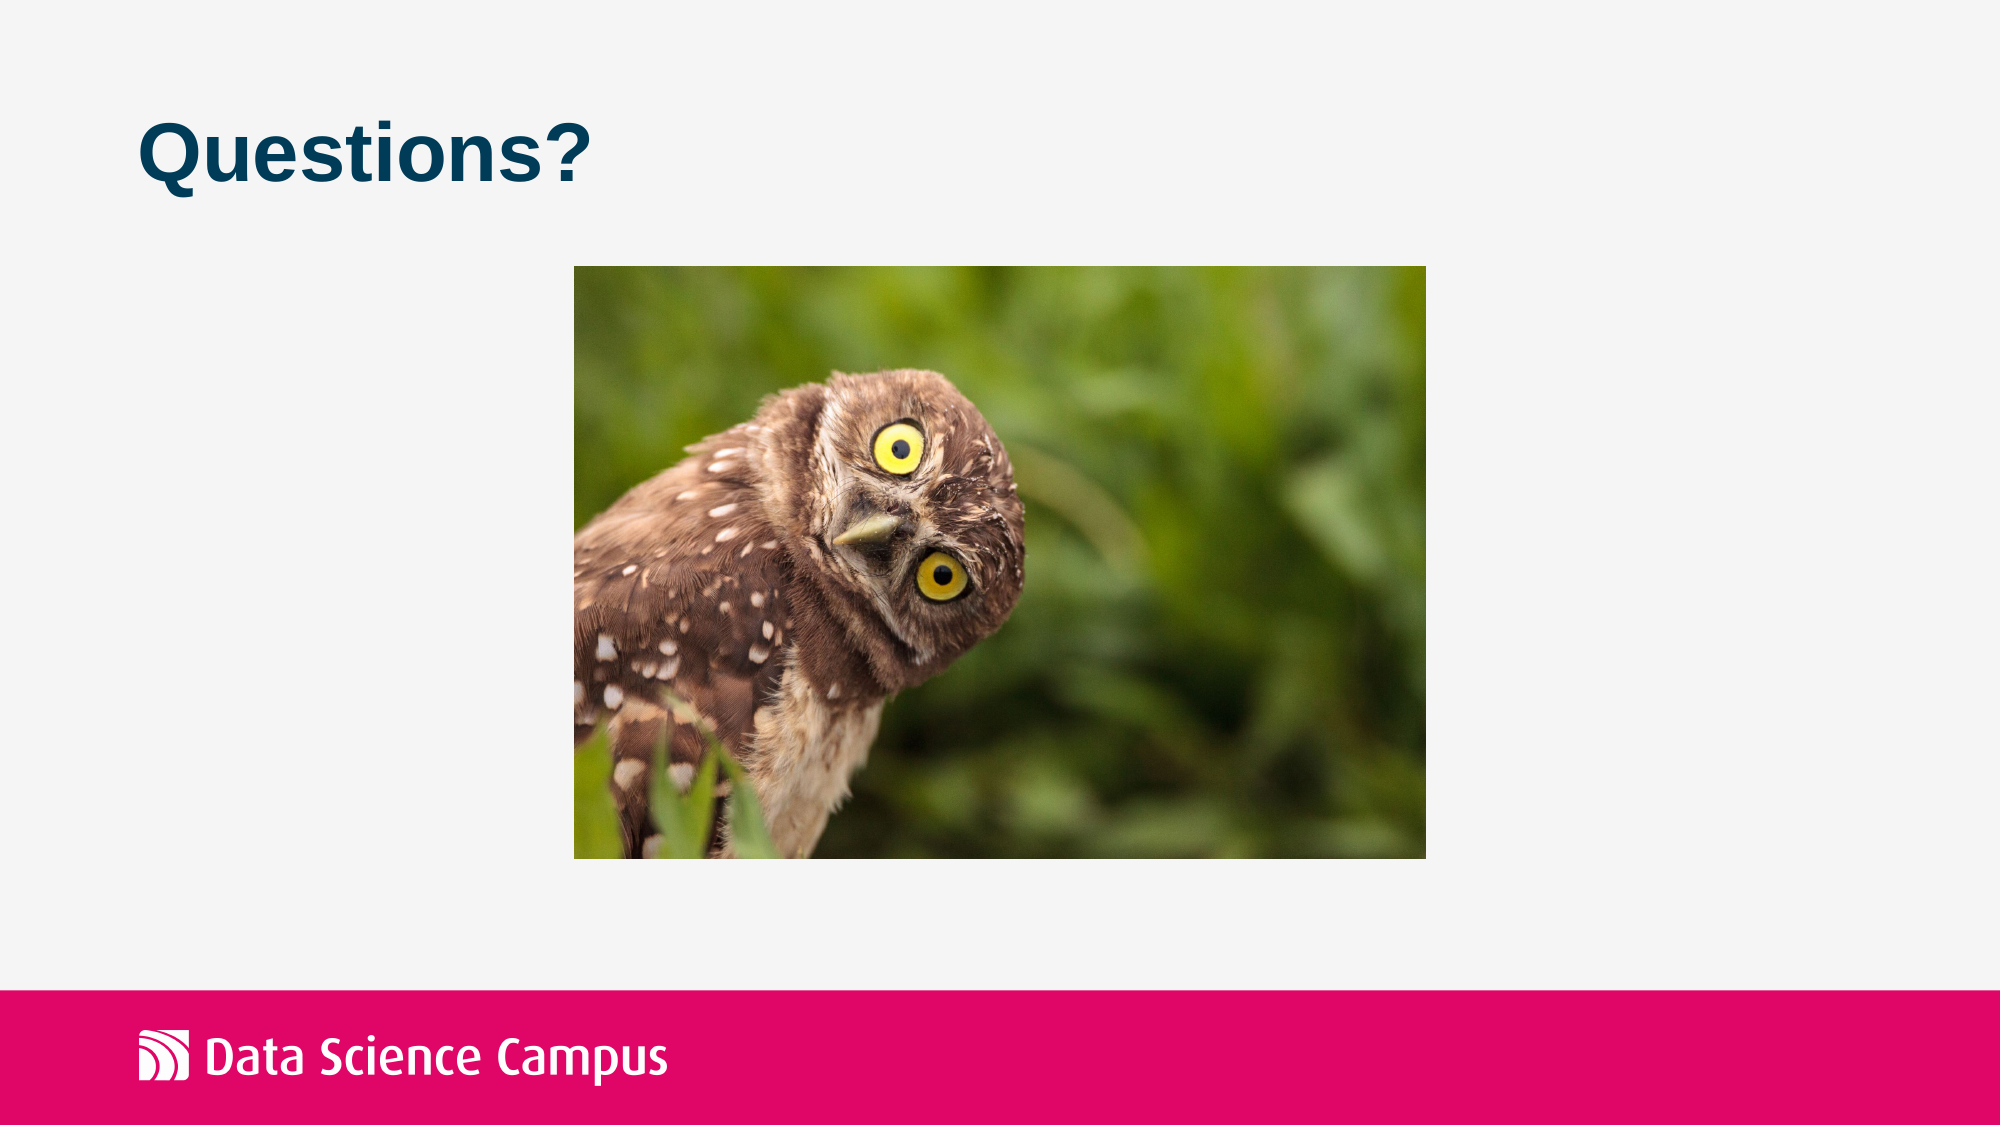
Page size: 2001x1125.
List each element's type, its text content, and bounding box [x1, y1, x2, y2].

title Questions? [137, 105, 606, 202]
picture [139, 1030, 667, 1086]
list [574, 266, 1426, 859]
